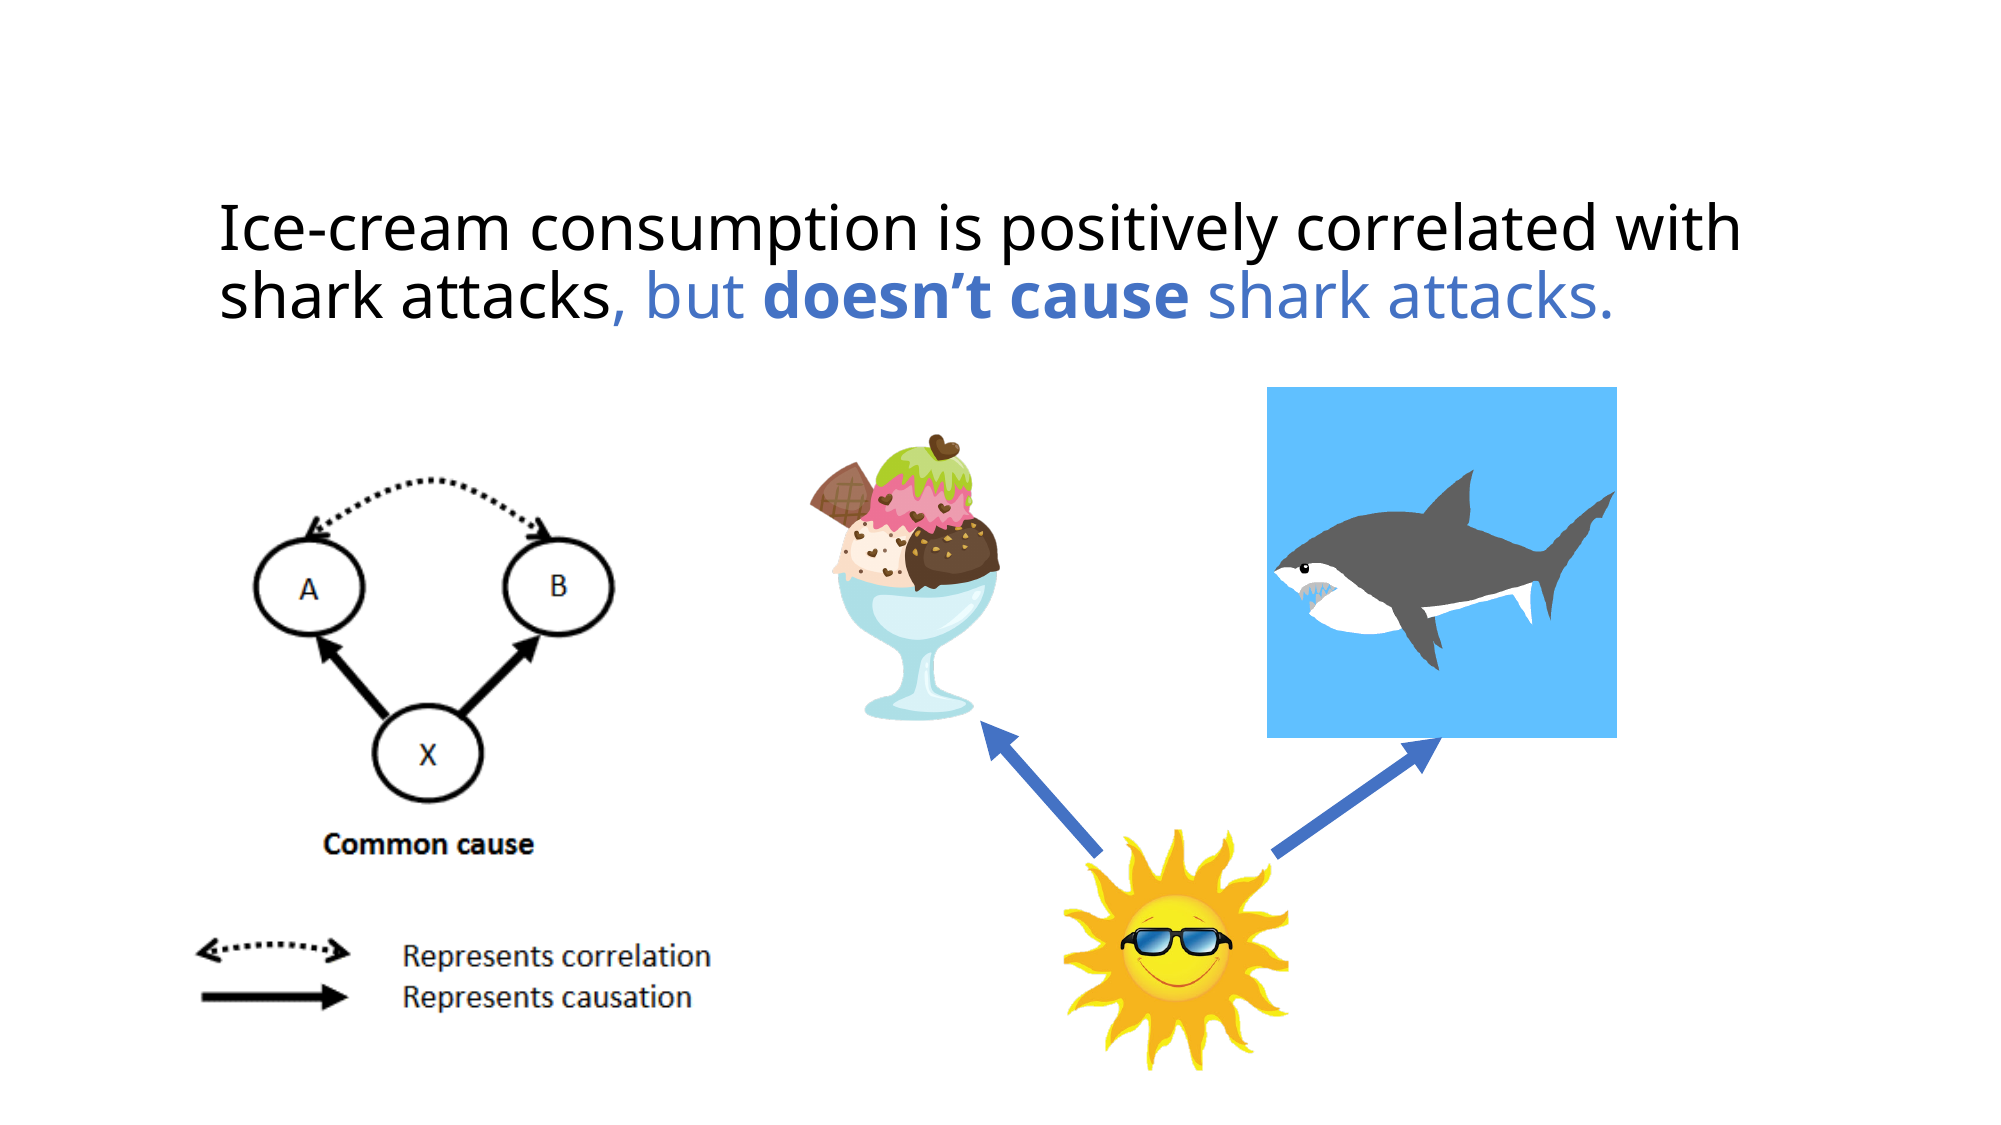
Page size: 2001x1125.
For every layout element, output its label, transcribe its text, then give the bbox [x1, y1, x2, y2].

picture [116, 892, 738, 1047]
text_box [1274, 737, 1443, 855]
picture [1036, 799, 1317, 1101]
picture [804, 404, 1000, 721]
picture [1267, 387, 1617, 738]
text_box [980, 720, 1099, 855]
title Ice-cream consumption is positively correlated with shark attacks, but doesn’t cause shark attacks. [204, 155, 1795, 373]
picture [202, 434, 651, 891]
